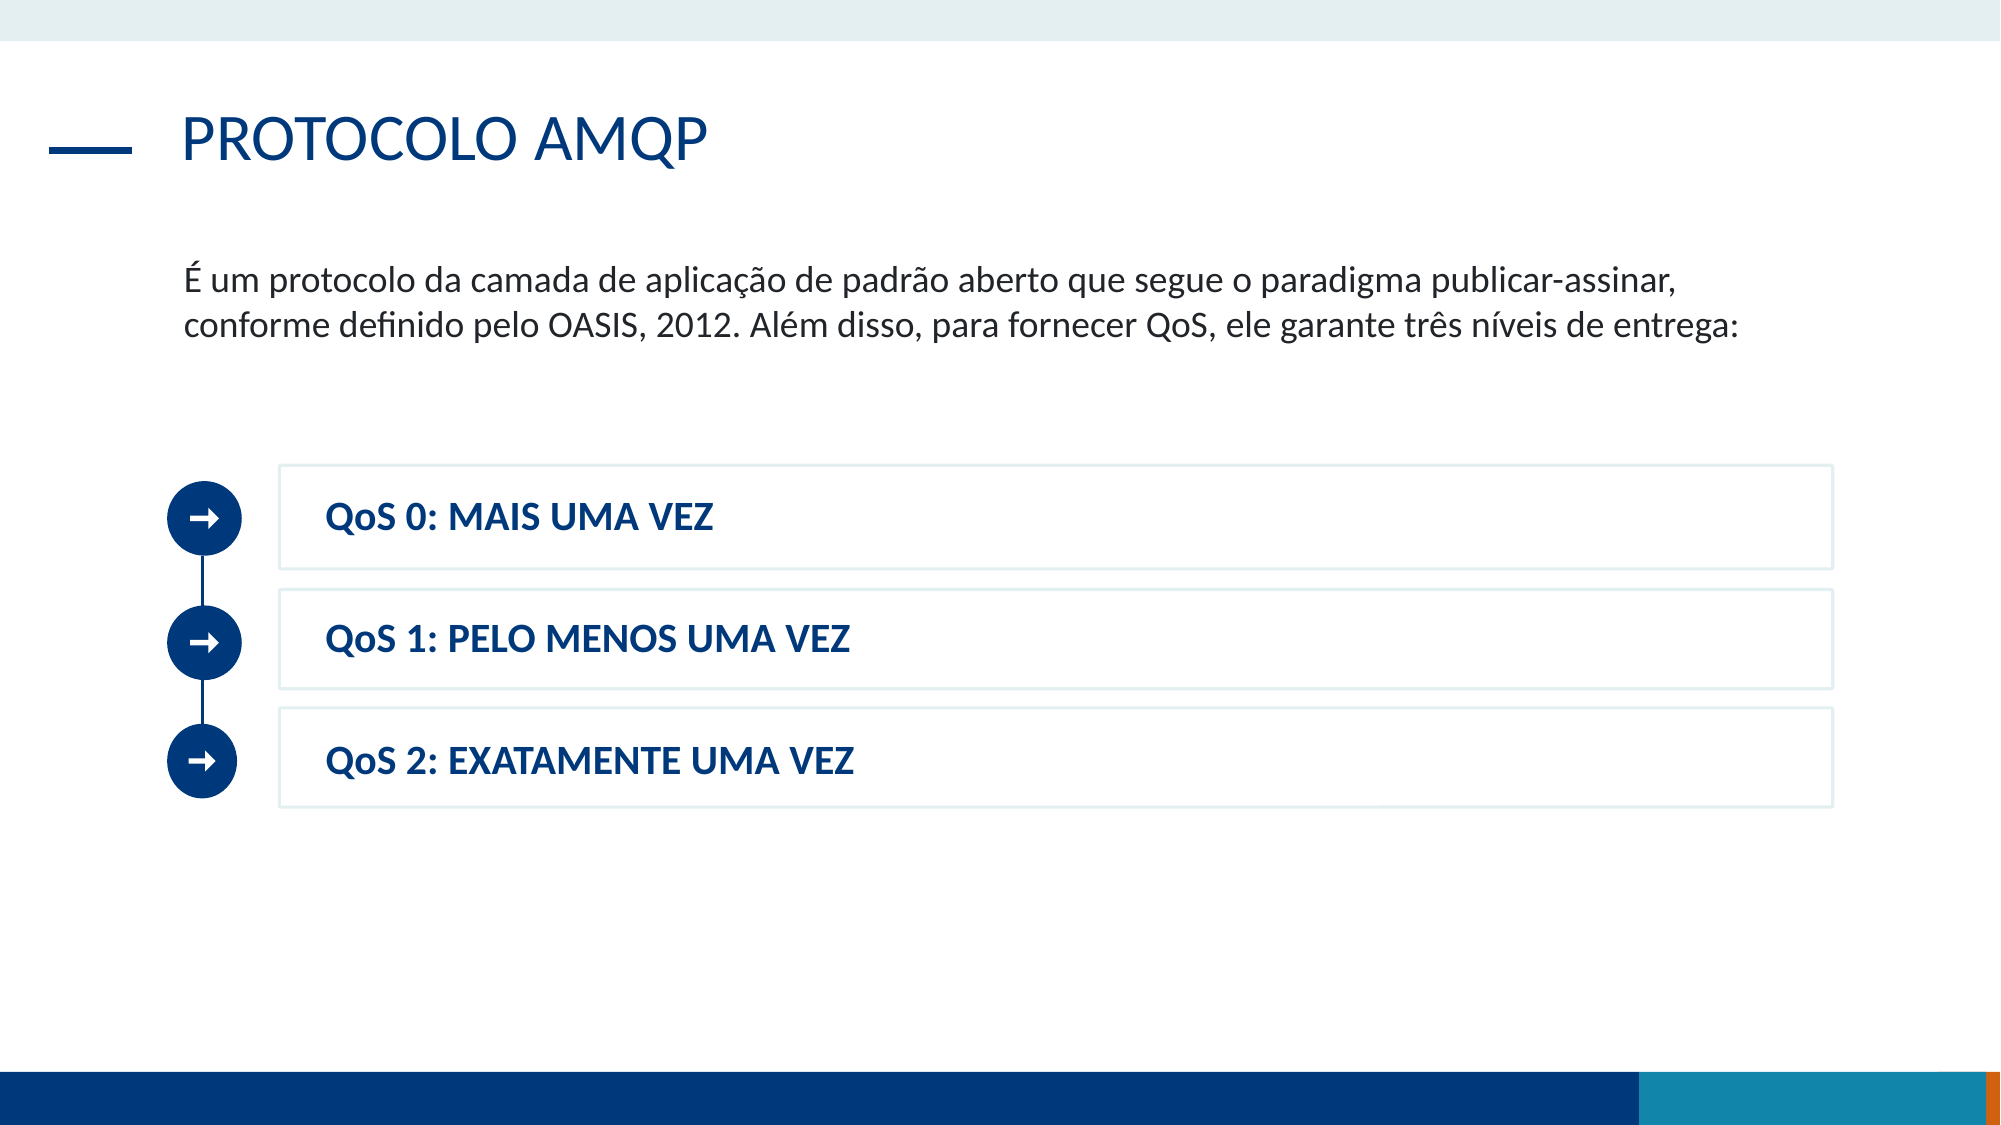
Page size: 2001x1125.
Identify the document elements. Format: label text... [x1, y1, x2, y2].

list PROTOCOLO AMQP [167, 95, 1868, 237]
text_box É um protocolo da camada de aplicação de padrão aberto que segue o paradigma publicar-assinar, conforme definido pelo OASIS, 2012. Além disso, para fornecer QoS, ele garante três níveis de entrega: [169, 247, 1842, 353]
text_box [167, 465, 1942, 808]
